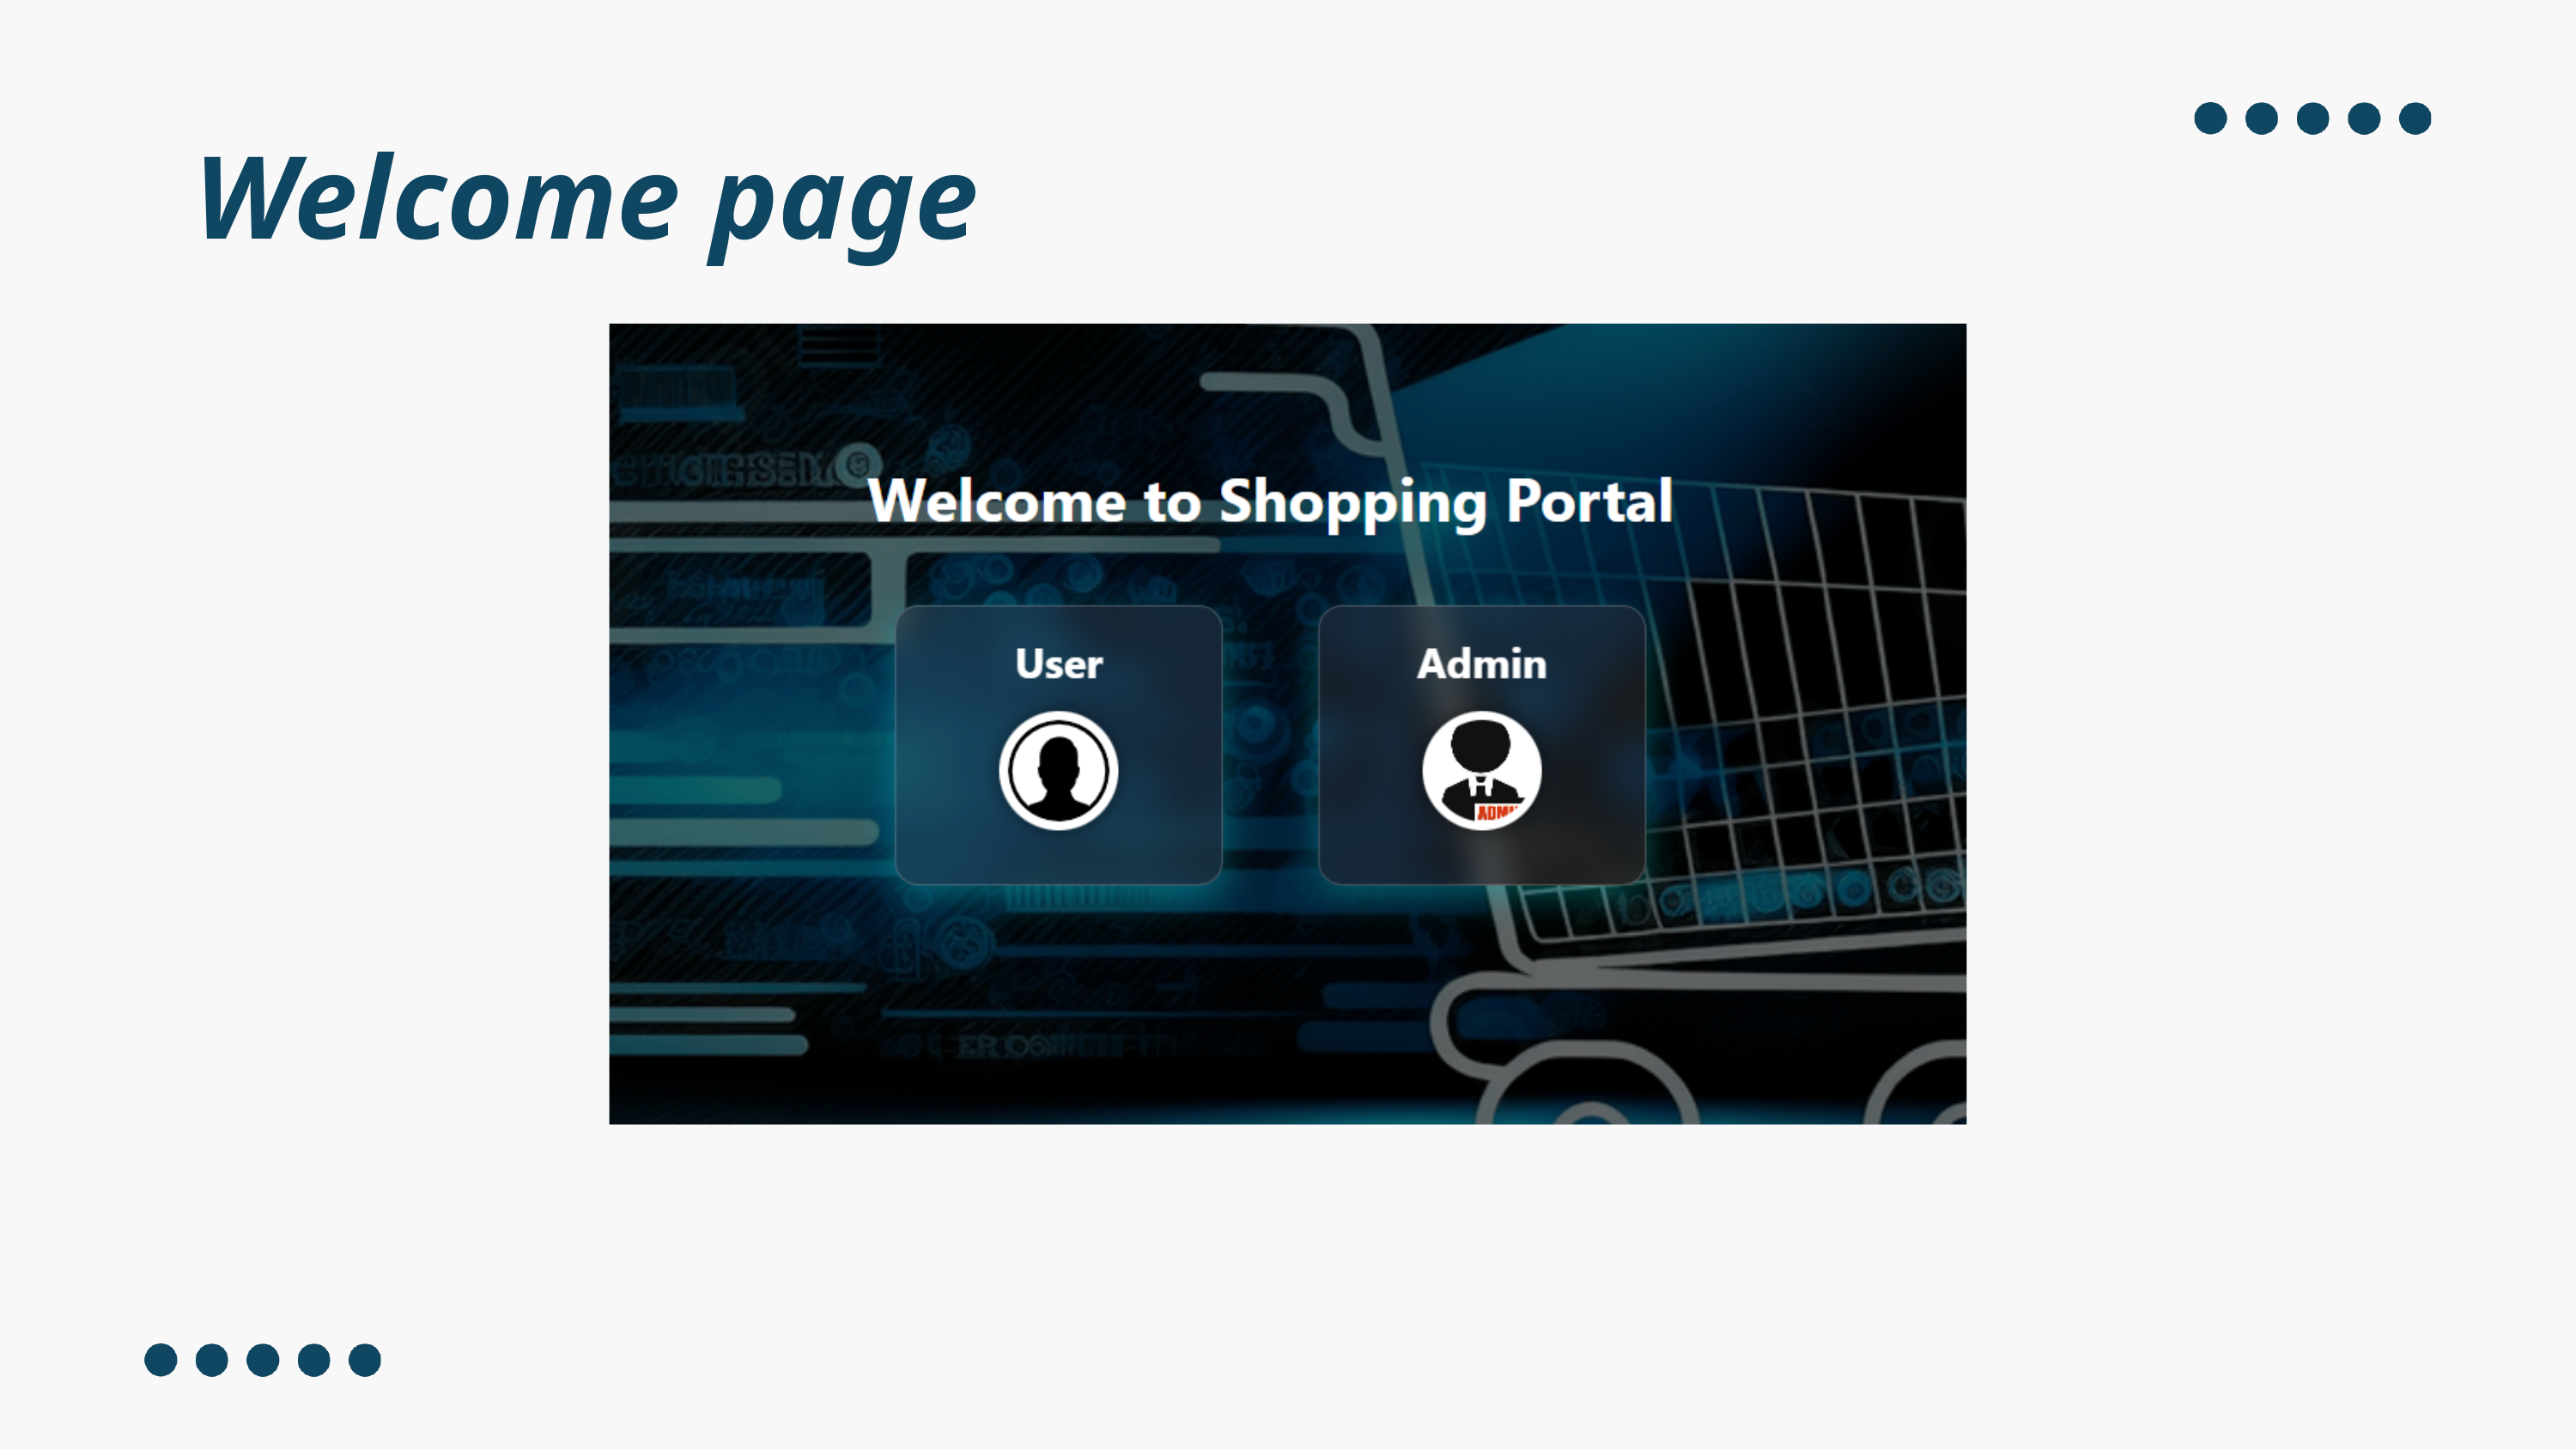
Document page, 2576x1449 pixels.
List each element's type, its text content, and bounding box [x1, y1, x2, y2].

text_box Welcome page [194, 101, 2177, 263]
text_box [144, 1342, 381, 1378]
text_box [609, 324, 1967, 1125]
text_box [2194, 100, 2432, 136]
